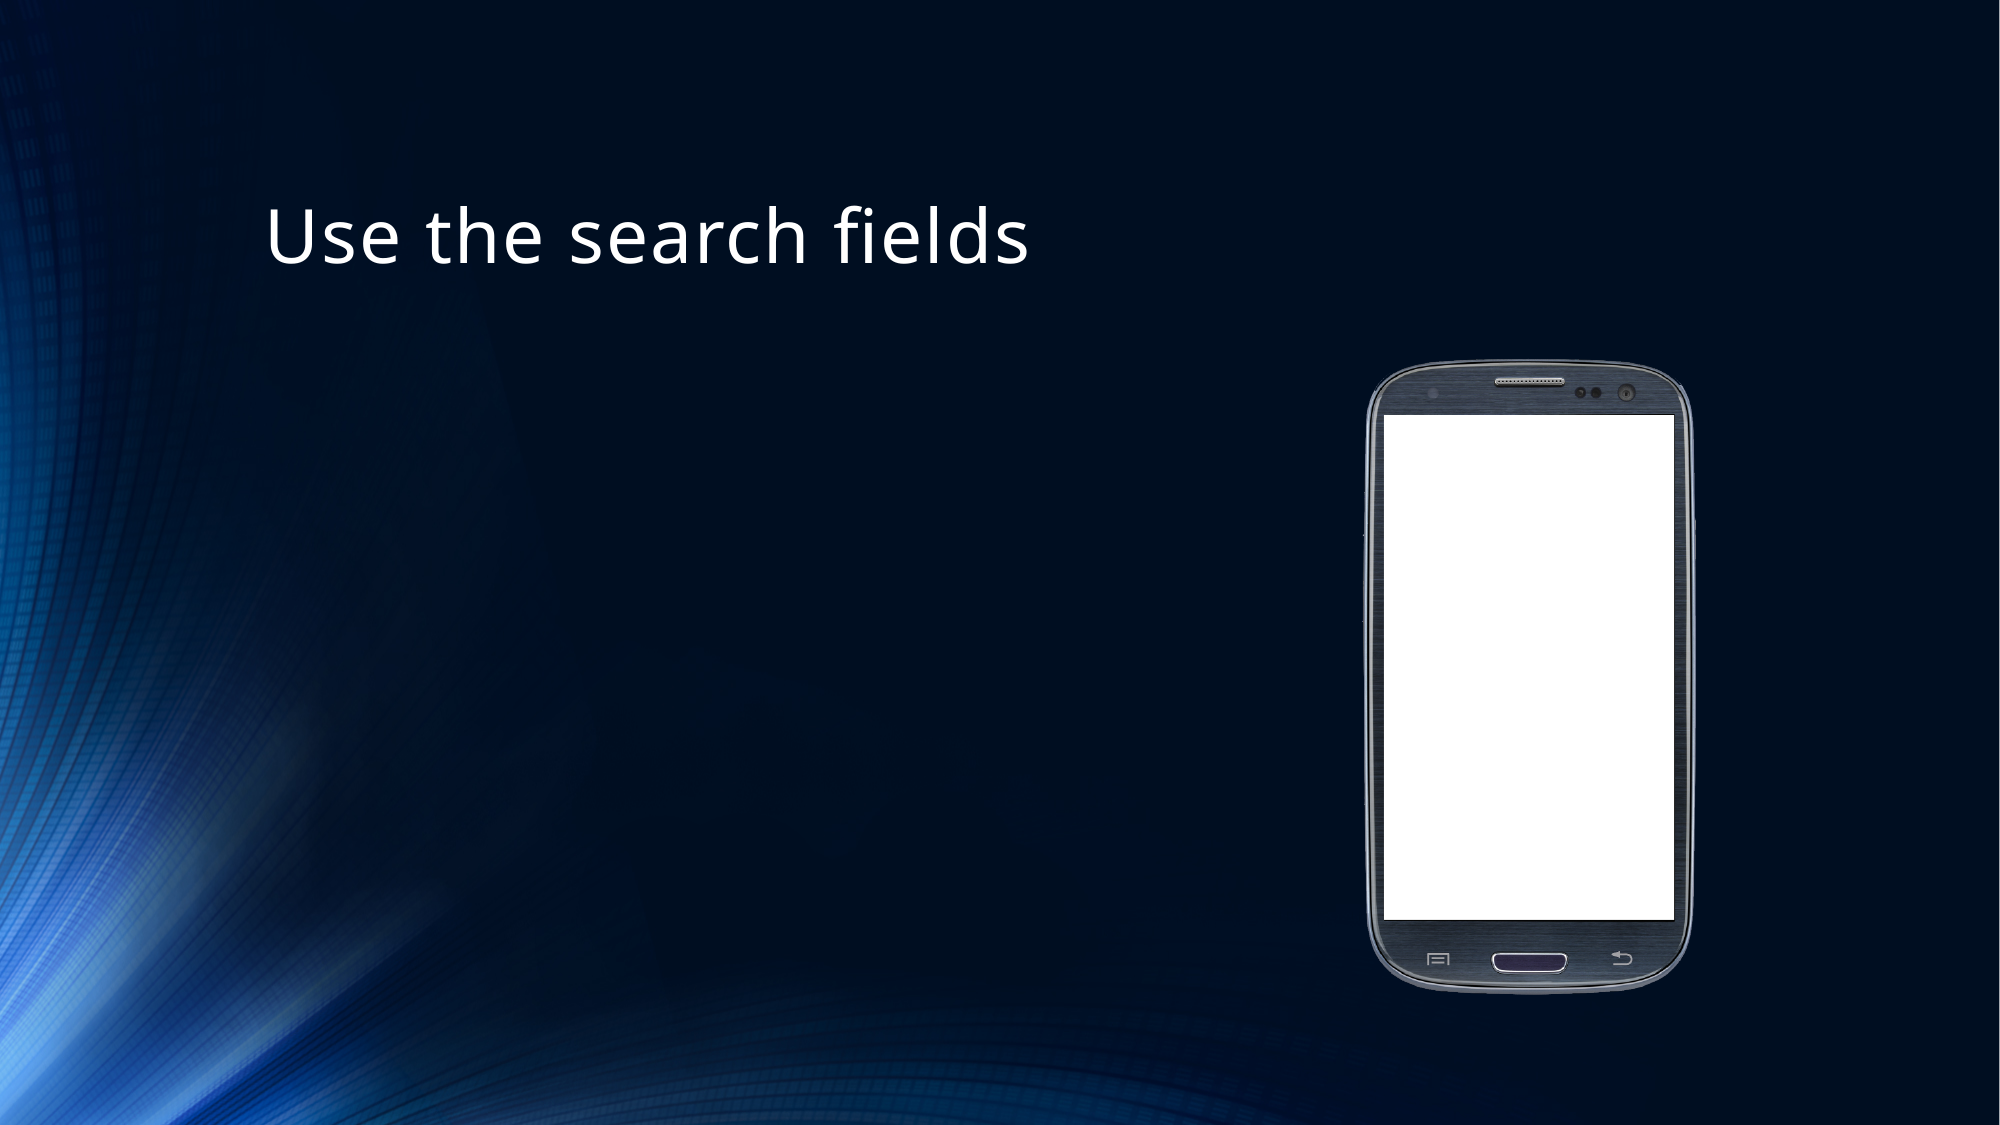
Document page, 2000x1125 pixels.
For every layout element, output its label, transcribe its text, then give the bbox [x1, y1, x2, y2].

title Use the search fields [249, 62, 1750, 288]
picture [0, 0, 2000, 1125]
